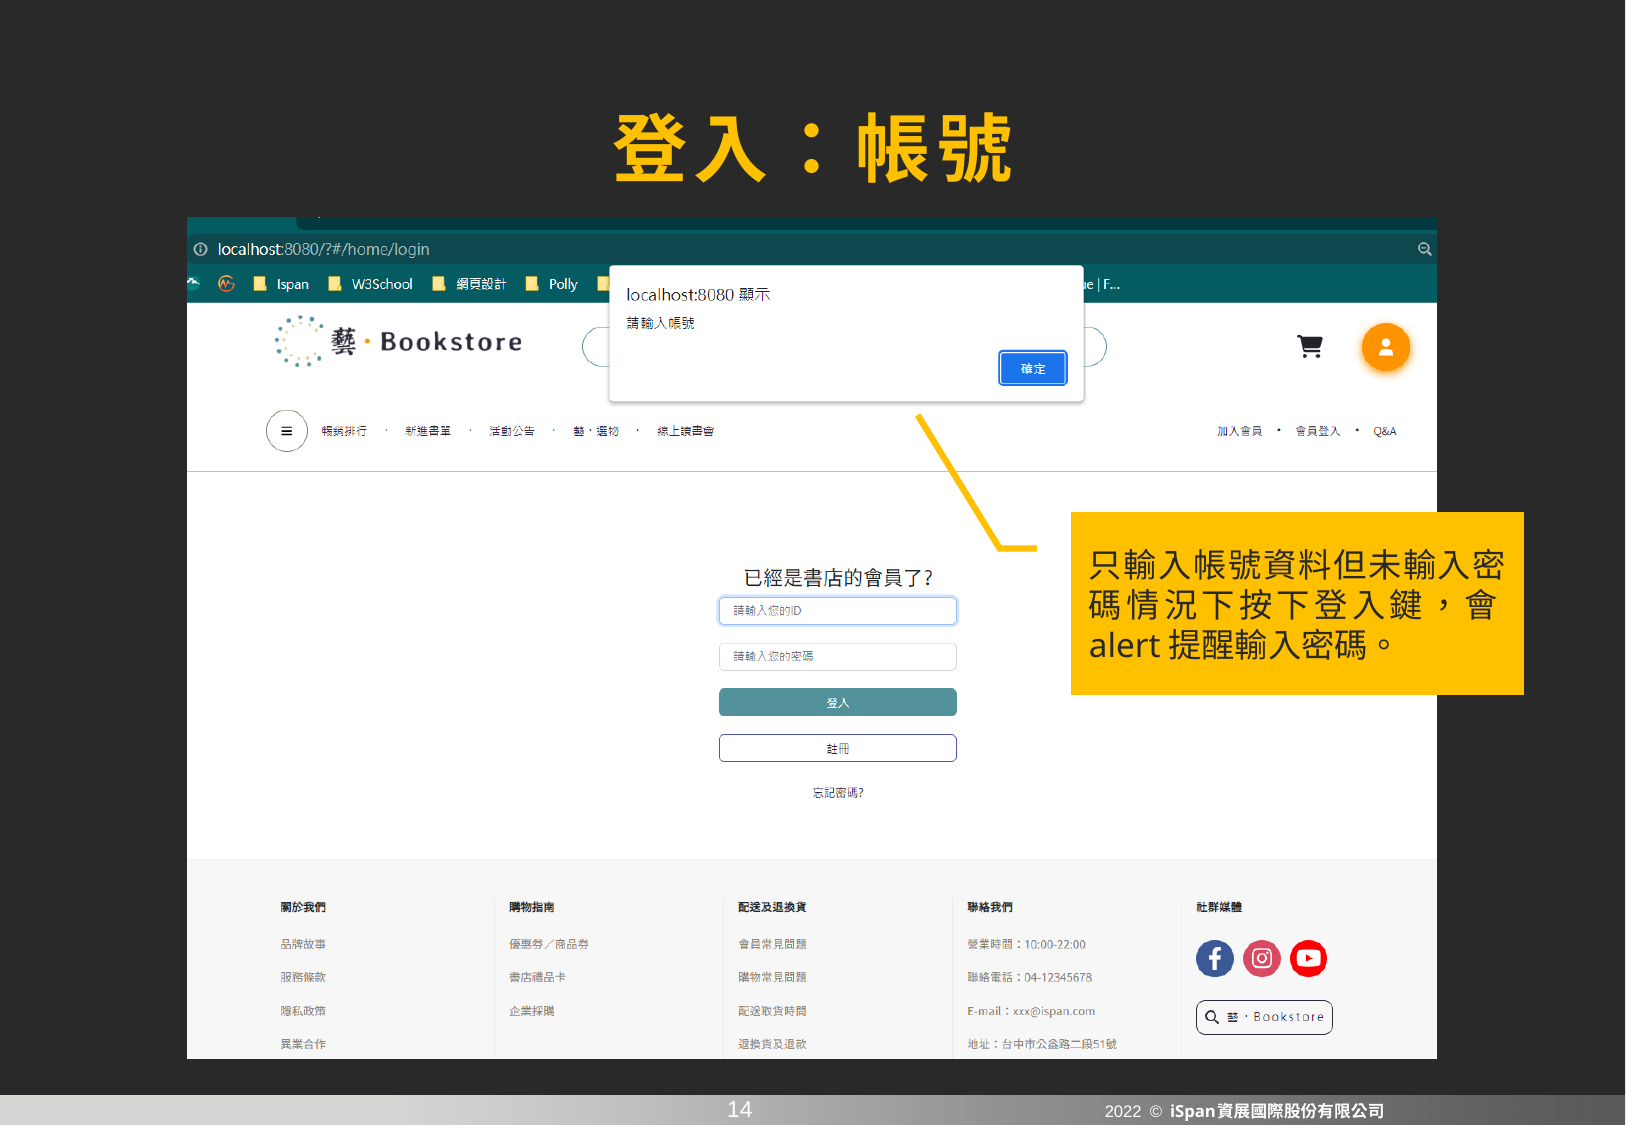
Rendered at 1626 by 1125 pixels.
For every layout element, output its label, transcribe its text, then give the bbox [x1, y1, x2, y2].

text_box 登入：帳號 [103, 89, 1522, 204]
picture [0, 0, 1626, 1125]
text_box 只輸入帳號資料但未輸入密碼情況下按下登入鍵，會alert提醒輸入密碼。 [1437, 515, 1522, 693]
